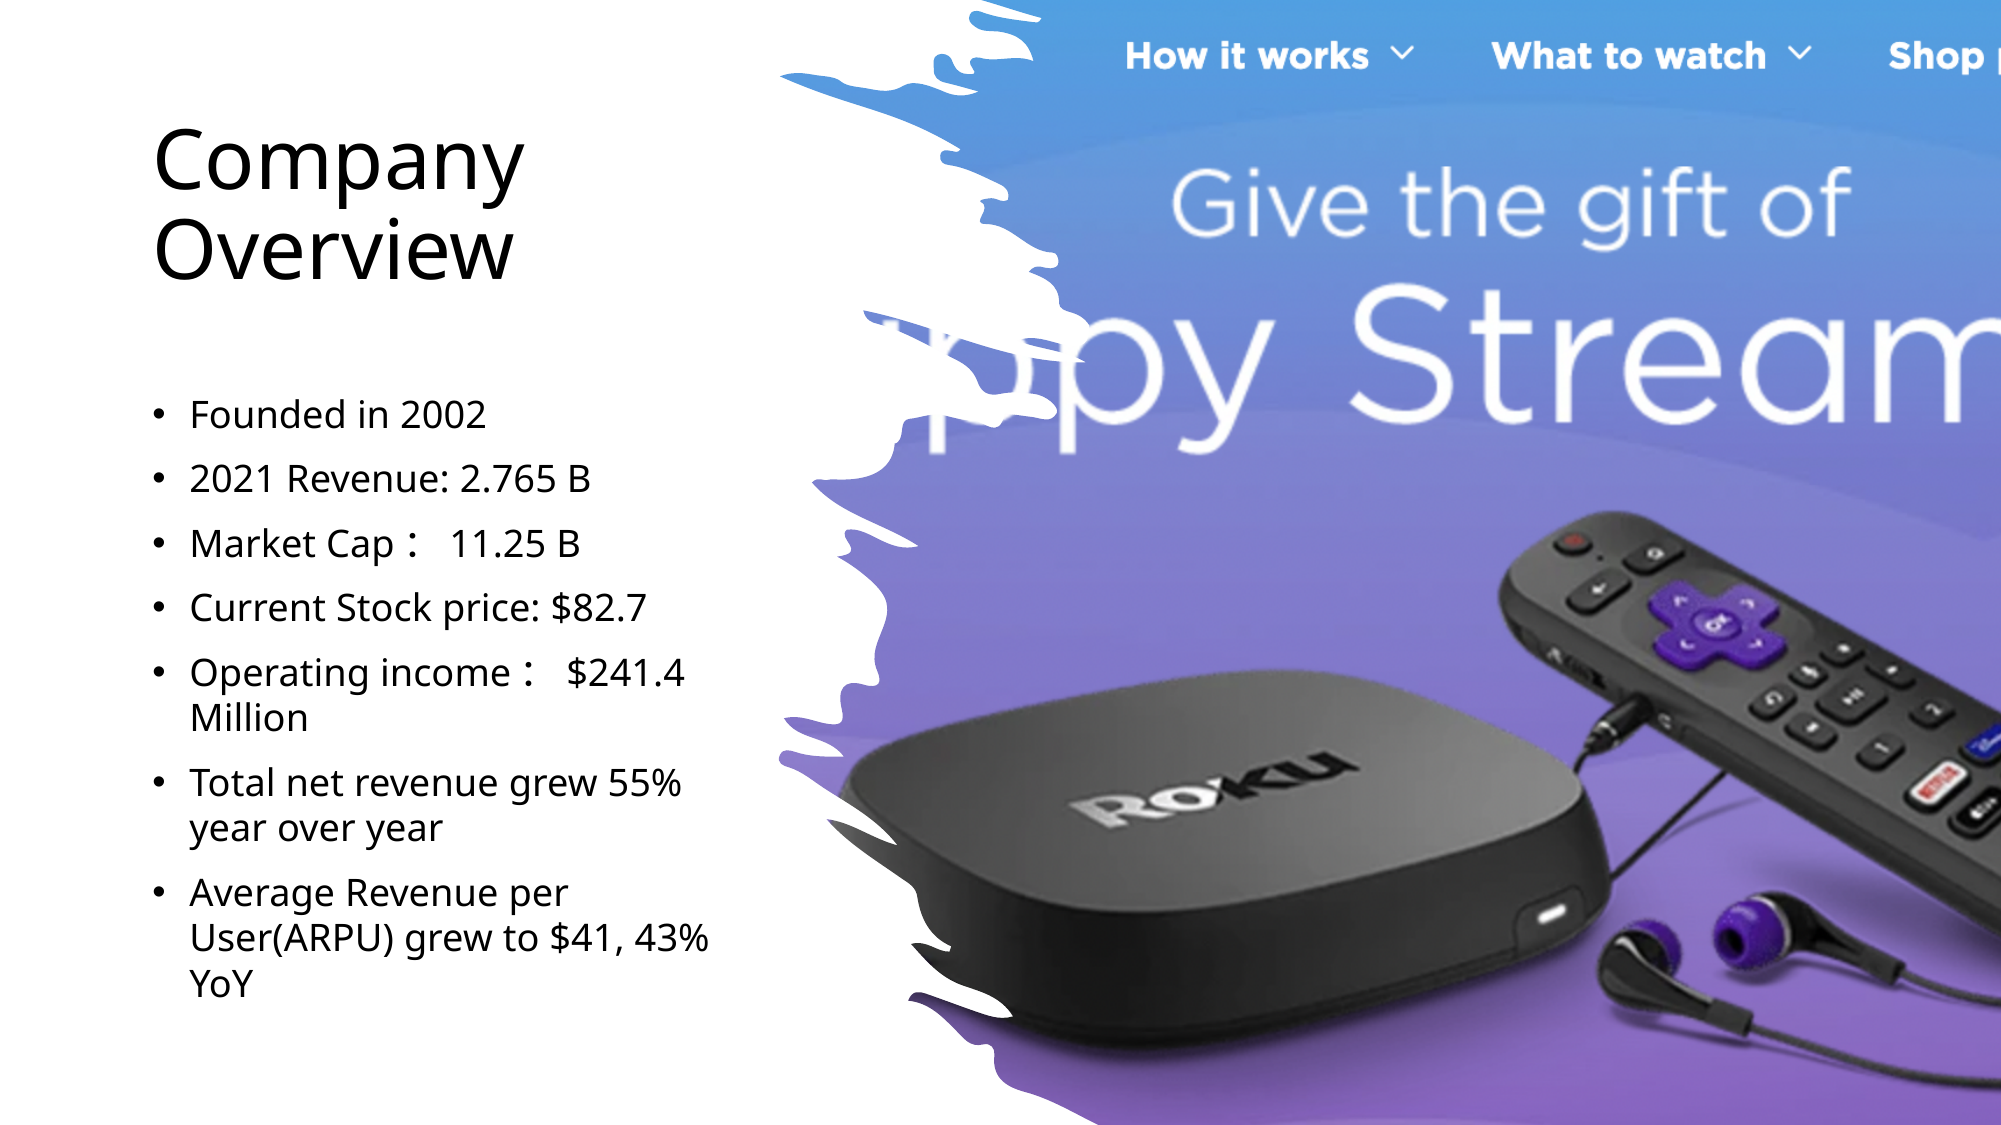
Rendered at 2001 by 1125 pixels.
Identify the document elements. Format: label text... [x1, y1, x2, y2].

text_box [0, 0, 778, 1125]
list Founded in 2002 2021 Revenue: 2.765 B Market Cap：11.25 B Current Stock price: $82.7 Operating income：$241.4 Million Total net revenue grew 55% year over year Average Revenue per User(ARPU) grew to $41, 43% YoY [137, 382, 764, 1014]
title Company Overview [137, 59, 764, 357]
picture [778, 0, 2001, 1125]
